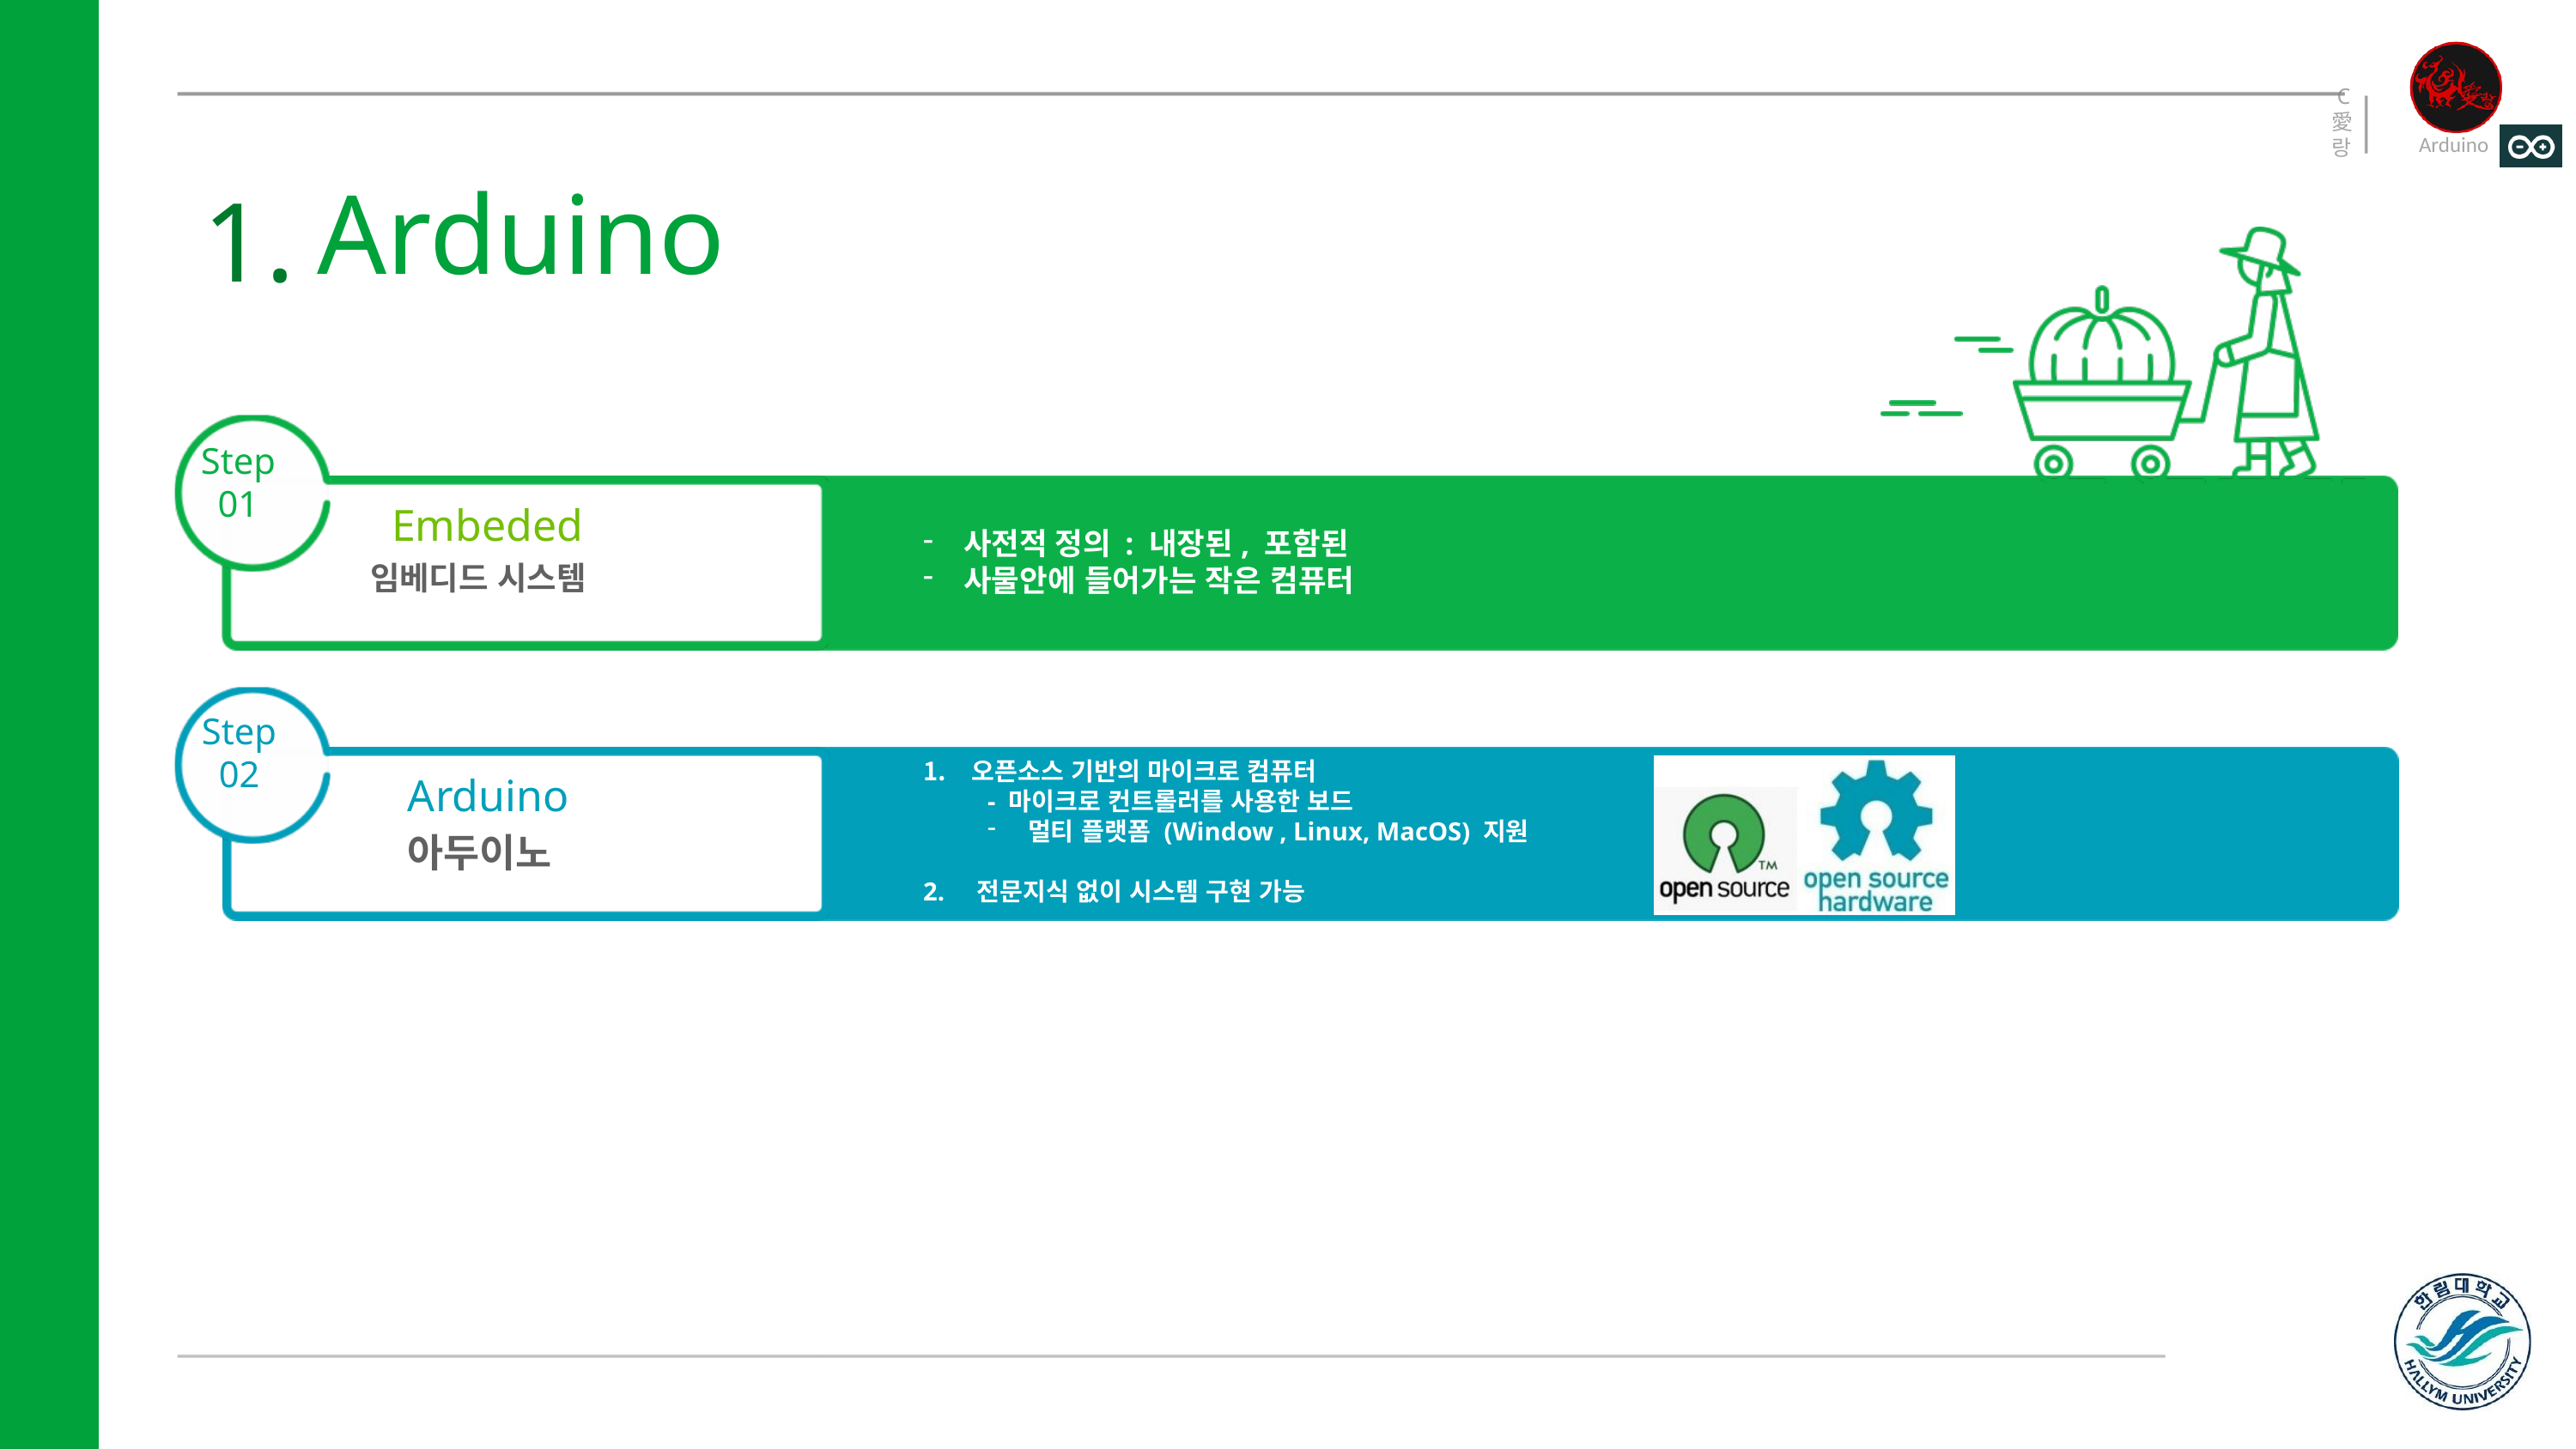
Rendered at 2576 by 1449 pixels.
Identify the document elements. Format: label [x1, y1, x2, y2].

text_box [0, 0, 2576, 1449]
picture [1654, 755, 1956, 915]
